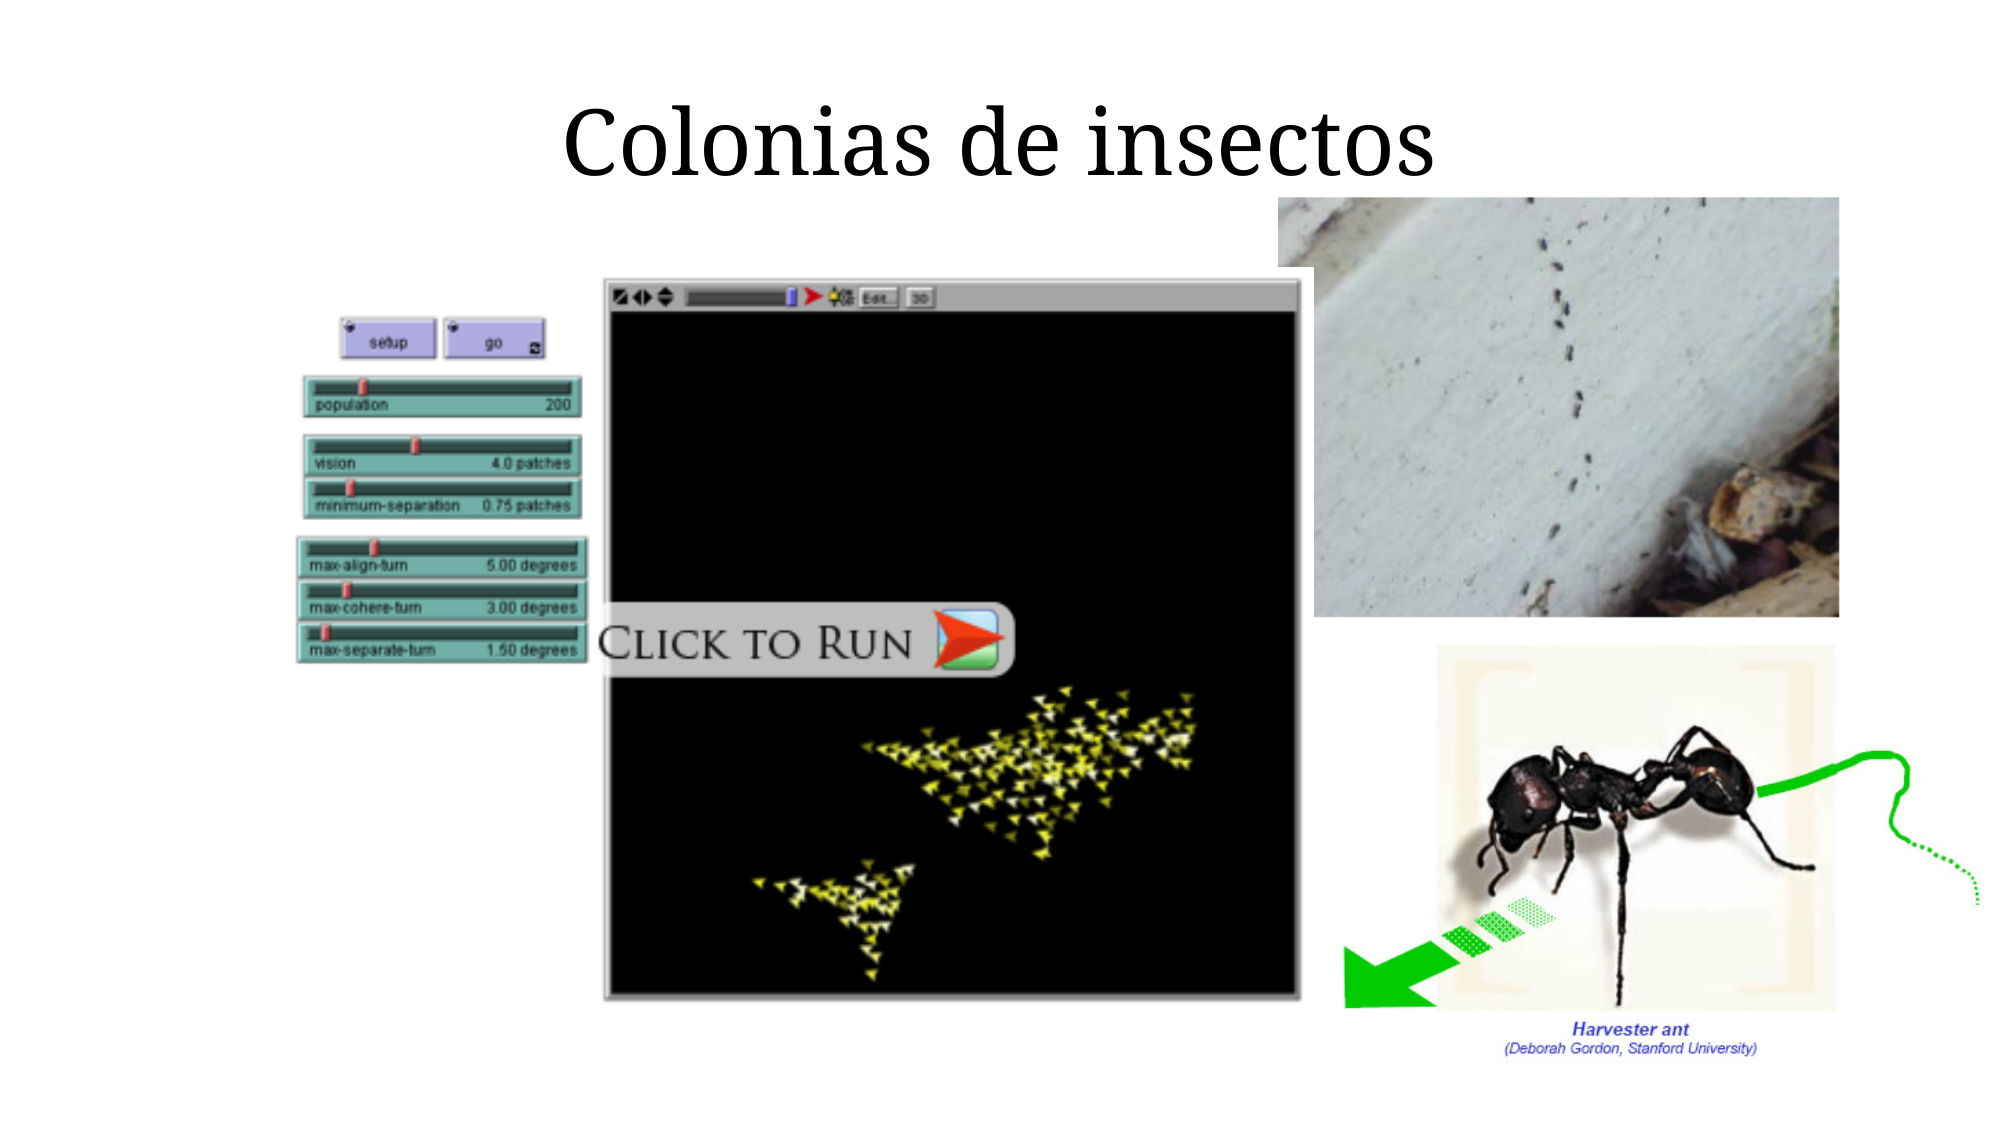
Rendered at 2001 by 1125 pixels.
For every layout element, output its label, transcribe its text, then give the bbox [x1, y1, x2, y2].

picture [1318, 644, 2000, 1107]
picture [290, 196, 1841, 1014]
title Colonias de insectos [99, 45, 1900, 233]
